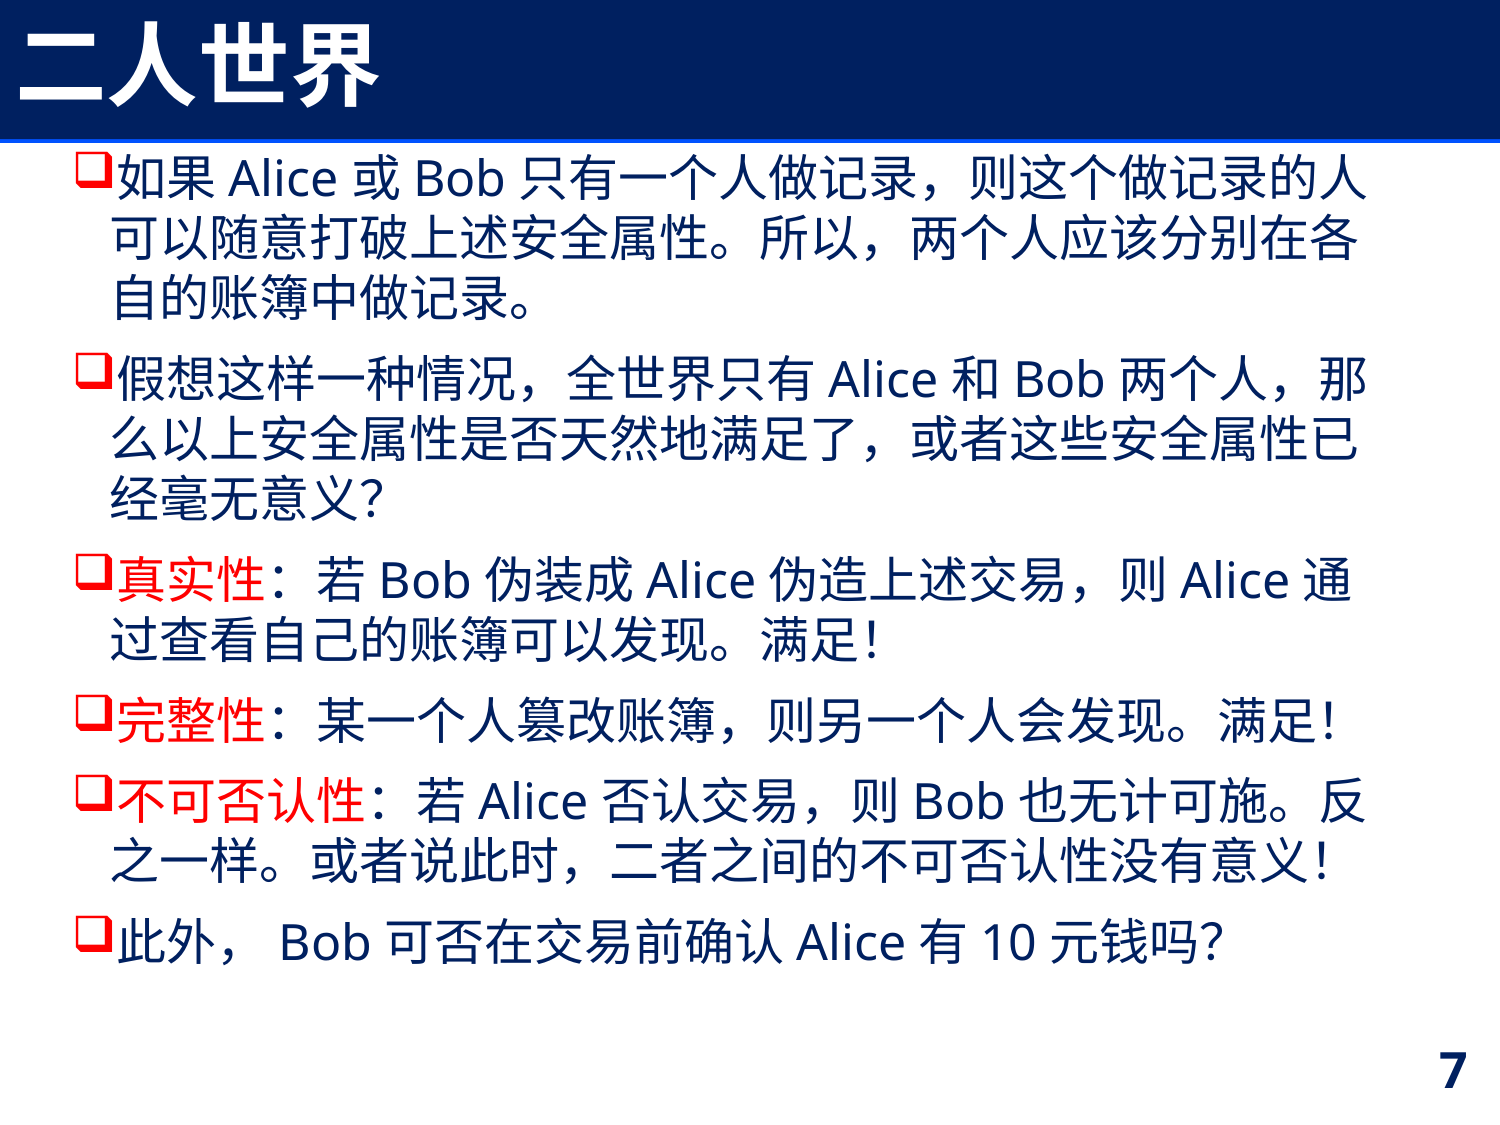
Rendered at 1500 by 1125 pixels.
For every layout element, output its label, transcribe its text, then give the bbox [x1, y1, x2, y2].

slide_number 7 [1145, 1042, 1484, 1103]
list 如果Alice或Bob只有一个人做记录，则这个做记录的人可以随意打破上述安全属性。所以，两个人应该分别在各自的账簿中做记录。 假想这样一种情况，全世界只有Alice和Bob两个人，那么以上安全属性是否天然地满足了，或者这些安全属性已经毫无意义？ 真实性：若Bob伪装成Alice伪造上述交易，则Alice通过查看自己的账簿可以发现。满足！ 完整性：某一个人篡改账簿，则另一个人会发现。满足！ 不可否认性：若Alice否认交易，则Bob也无计可施。反之一样。或者说此时，二者之间的不可否认性没有意义！ 此外，Bob可否在交易前确认Alice有10元钱吗？ [56, 139, 1397, 1103]
title 二人世界 [0, 0, 1500, 140]
